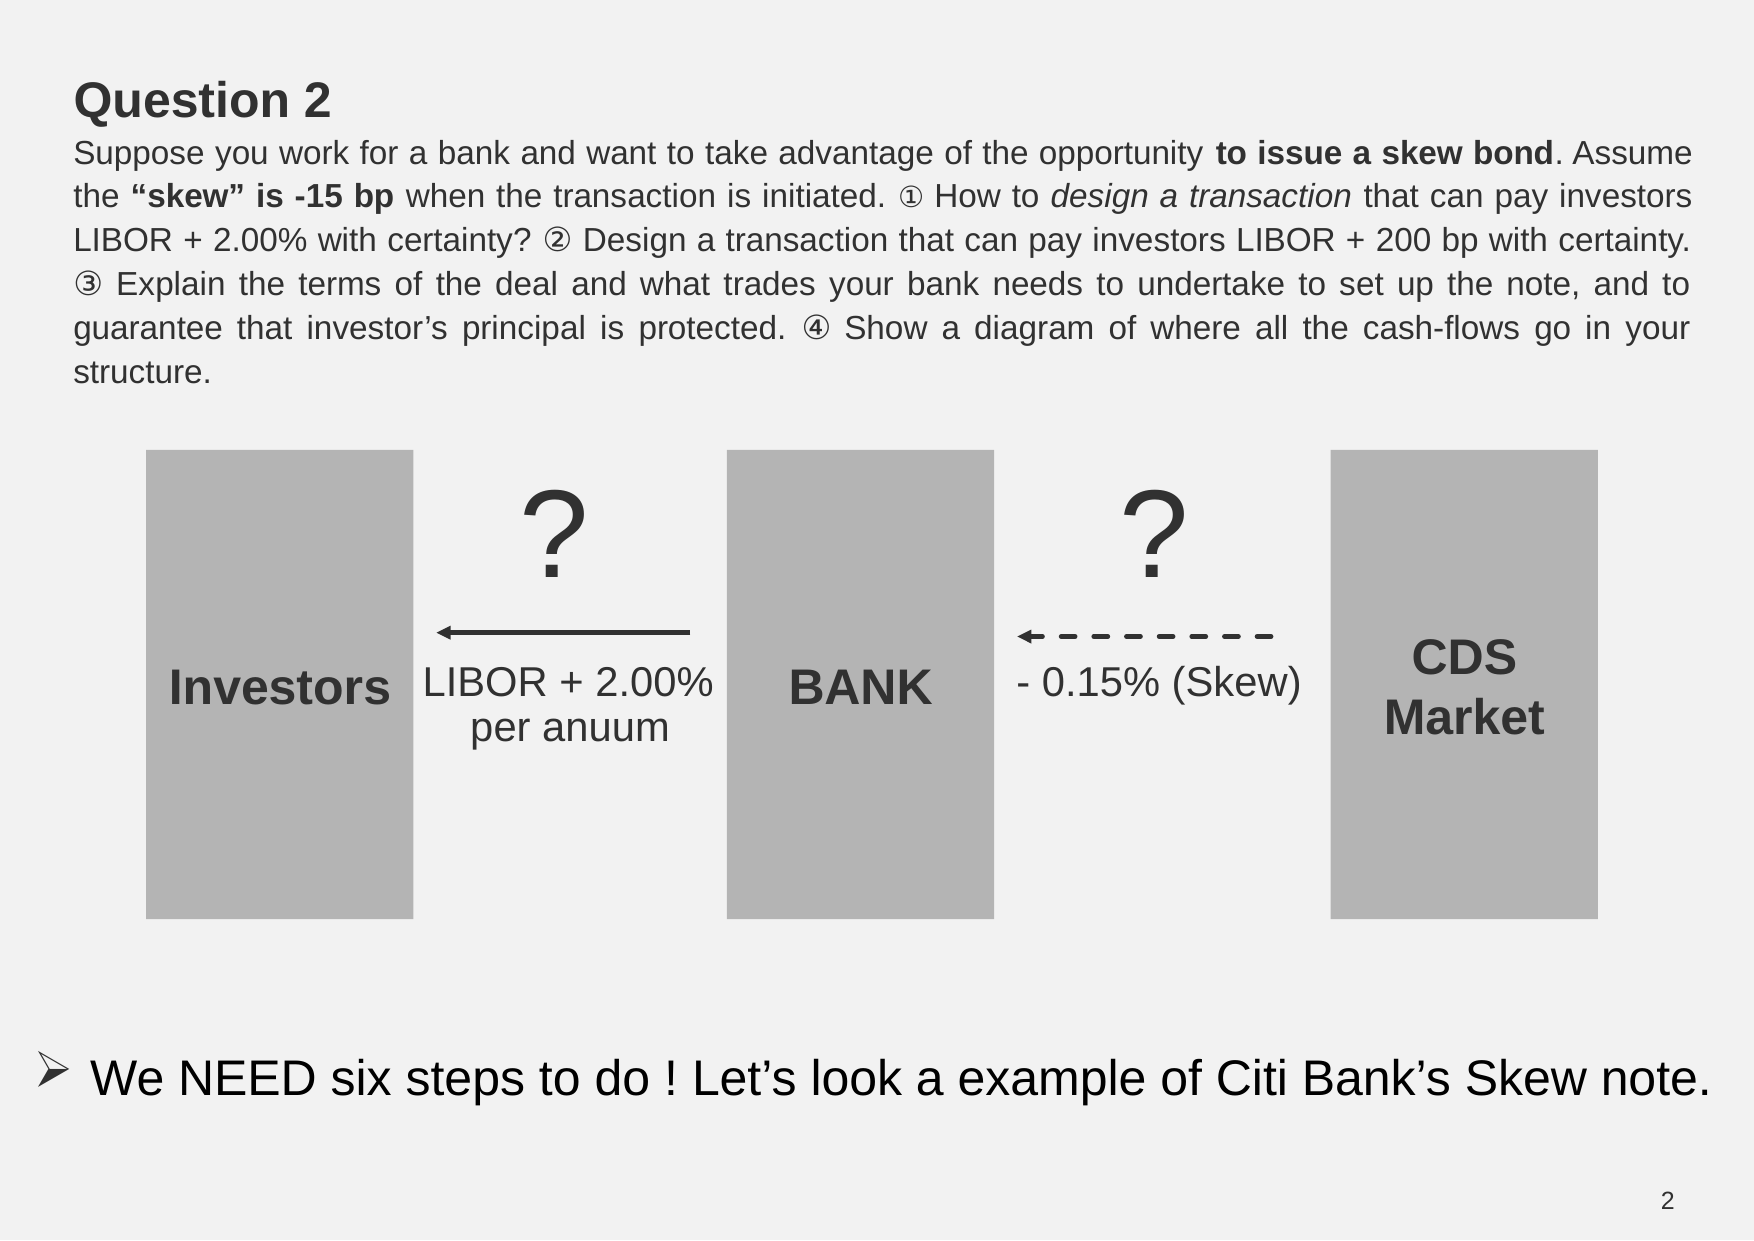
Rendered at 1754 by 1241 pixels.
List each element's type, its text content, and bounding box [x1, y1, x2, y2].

text_box Suppose you work for a bank and want to take advantage of the opportunity to issue a skew bond. Assume the “skew” is -15 bp when the transaction is initiated. ① How to design a transaction that can pay investors LIBOR + 2.00% with certainty? ② Design a transaction that can pay investors LIBOR + 200 bp with certainty. ③ Explain the terms of the deal and what trades your bank needs to undertake to set up the note, and to guarantee that investor’s principal is protected. ④ Show a diagram of where all the cash-flows go in your structure. [73, 126, 1693, 400]
text_box We NEED six steps to do ! Let’s look a example of Citi Bank’s Skew note. [27, 1013, 1754, 1112]
list Question 2 [73, 62, 1693, 126]
text_box Investors [146, 449, 414, 920]
text_box BANK [726, 449, 995, 920]
text_box ? [513, 556, 701, 609]
text_box ? [1113, 556, 1301, 609]
text_box - 0.15% (Skew) [1010, 658, 1345, 711]
text_box LIBOR + 2.00% per anuum [416, 658, 724, 756]
text_box CDS Market [1330, 449, 1598, 920]
slide_number 2 [1646, 1177, 1740, 1224]
